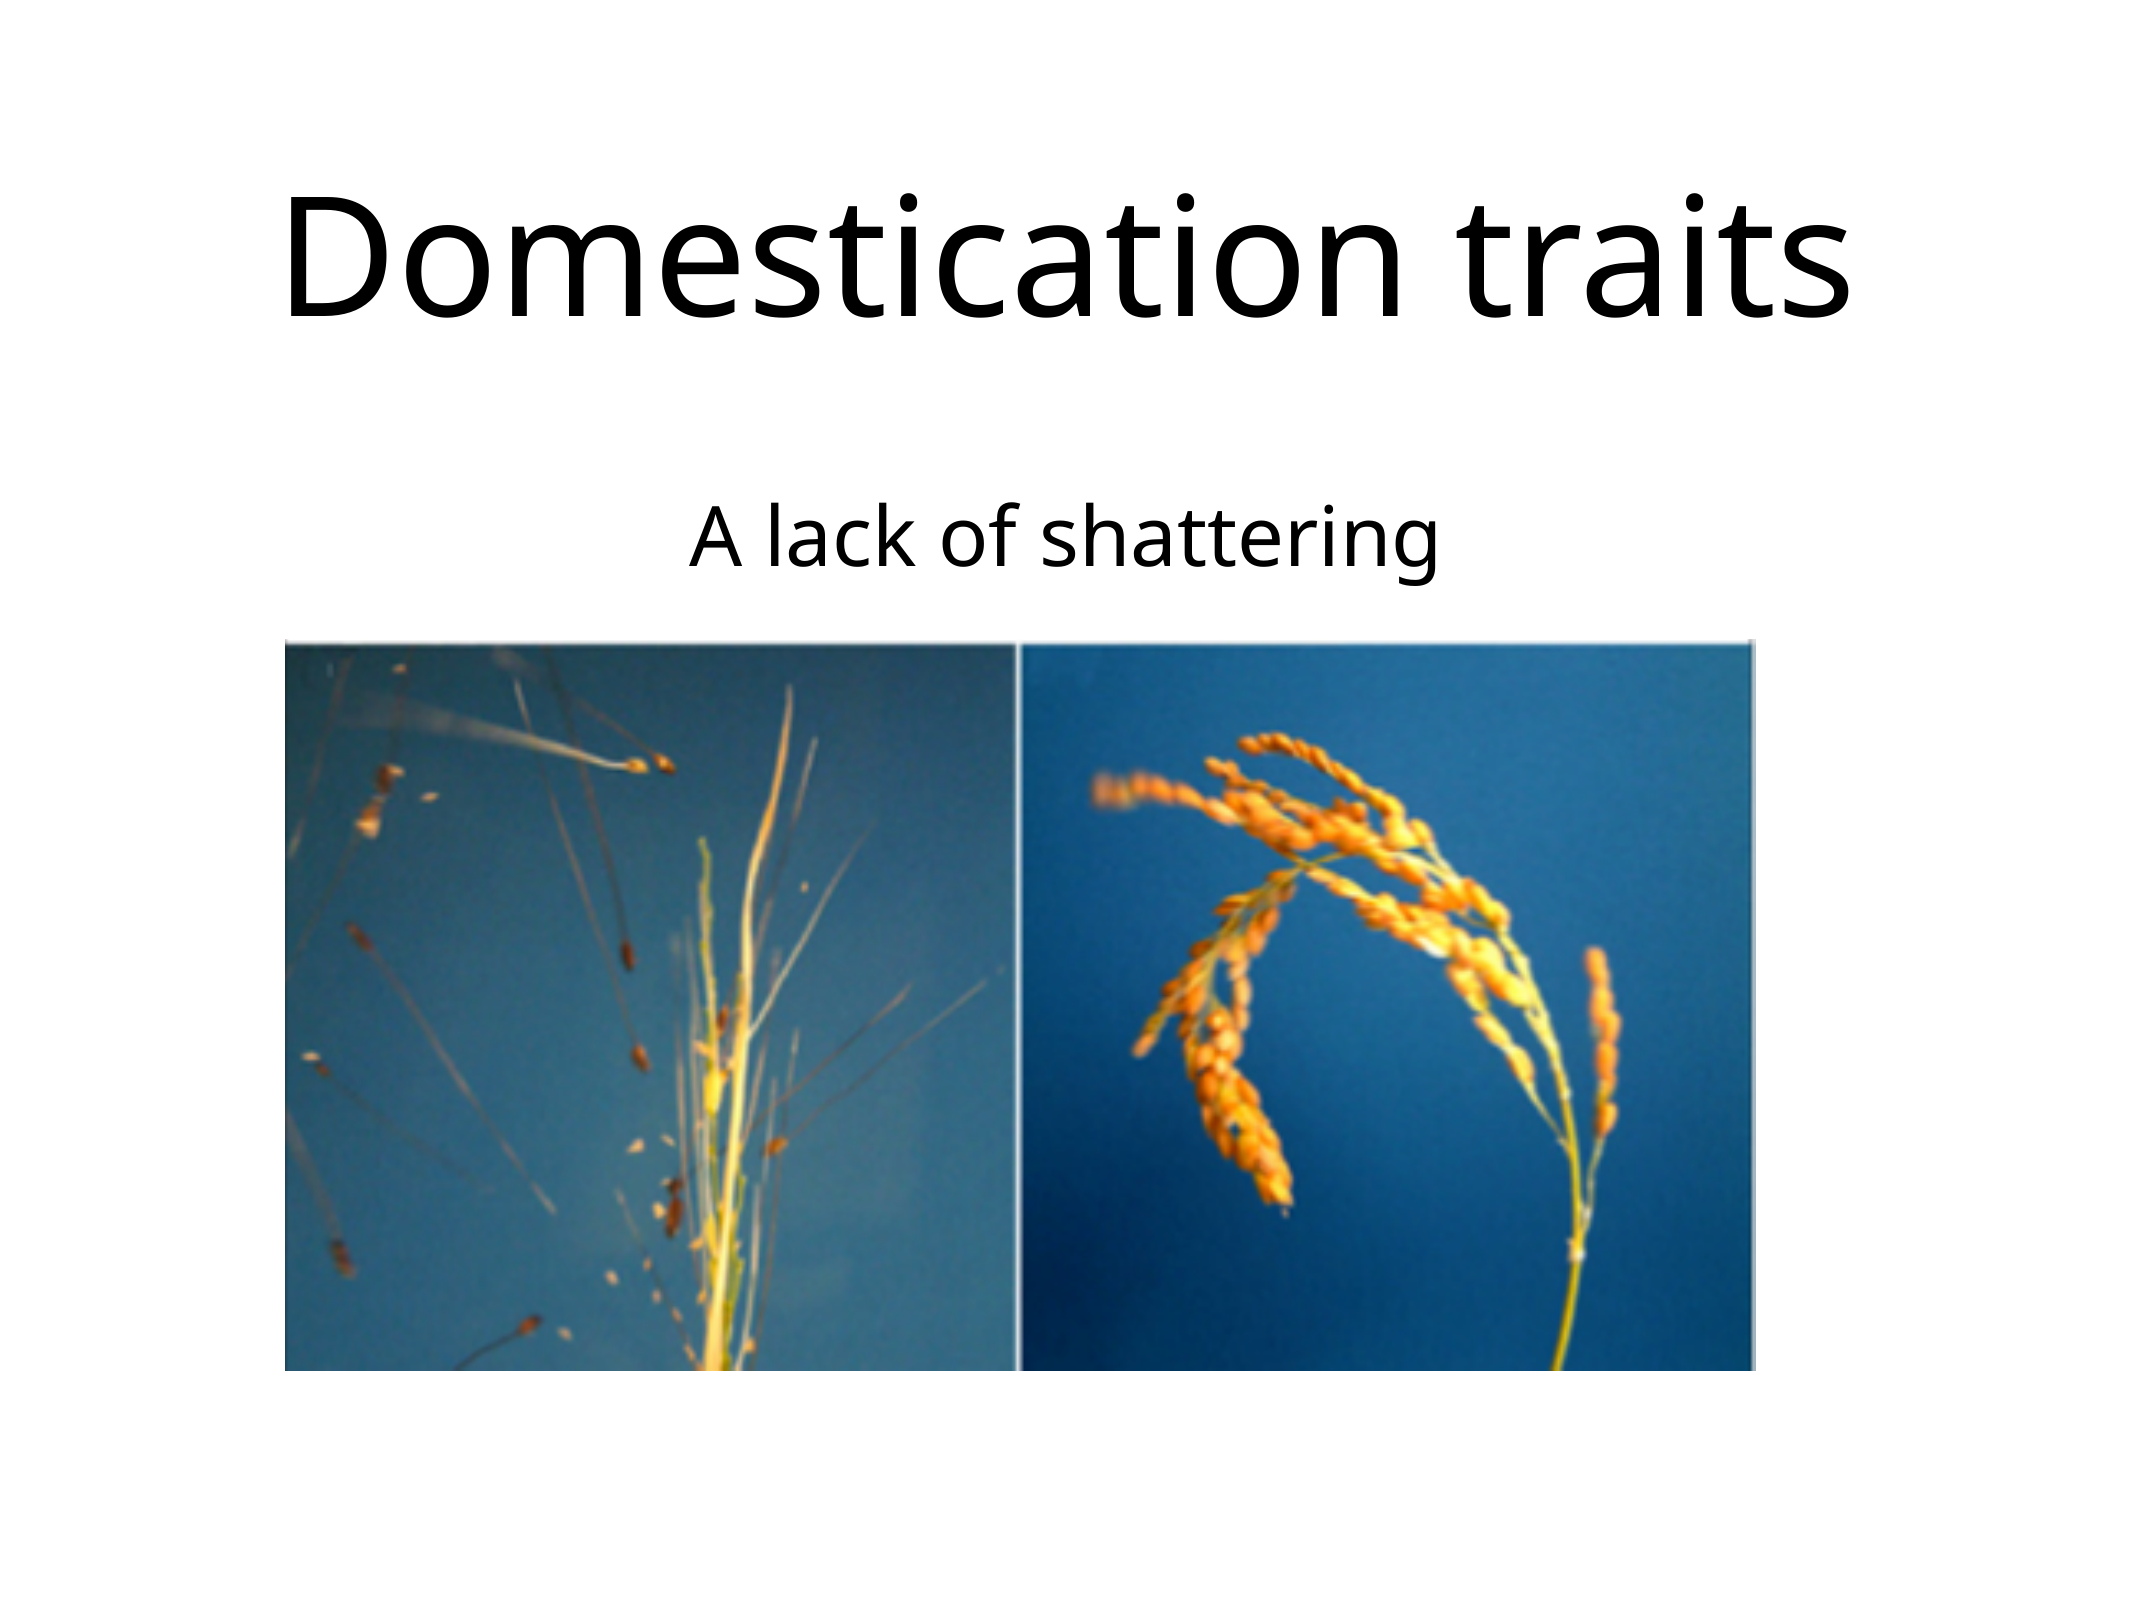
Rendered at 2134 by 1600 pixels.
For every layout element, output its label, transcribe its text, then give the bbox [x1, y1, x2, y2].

title Domestication traits [155, 72, 1978, 428]
text_box A lack of shattering [681, 474, 1452, 592]
picture [285, 639, 1756, 1372]
